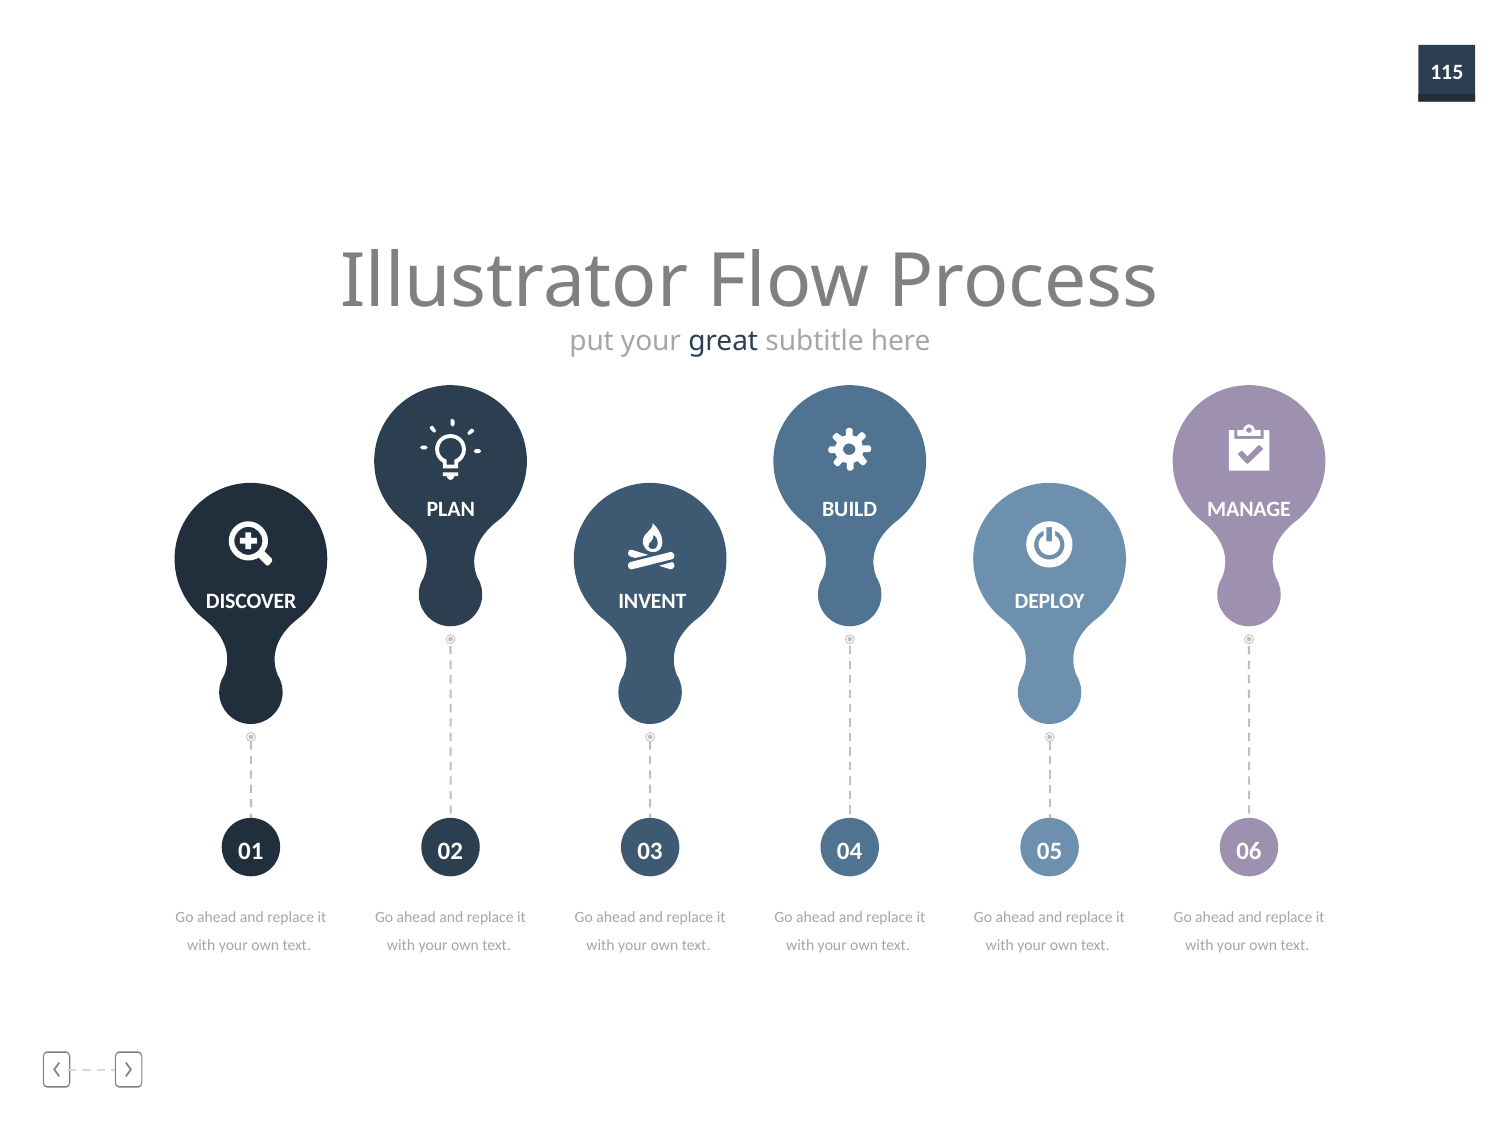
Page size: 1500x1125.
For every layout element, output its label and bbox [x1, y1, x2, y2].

text_box [755, 890, 944, 962]
text_box [1244, 634, 1254, 645]
text_box [620, 732, 680, 877]
text_box [356, 890, 545, 962]
text_box [844, 634, 855, 645]
text_box [556, 890, 745, 962]
text_box [1020, 732, 1079, 877]
text_box [773, 385, 927, 627]
text_box [445, 634, 456, 645]
text_box [1154, 890, 1343, 962]
text_box [1219, 646, 1279, 877]
text_box [820, 646, 879, 877]
text_box [174, 482, 328, 725]
text_box [221, 732, 281, 877]
text_box [374, 385, 527, 627]
text_box [573, 482, 727, 725]
text_box [1172, 385, 1326, 627]
text_box [325, 224, 1175, 364]
text_box [955, 890, 1144, 962]
text_box [156, 890, 345, 962]
text_box [421, 646, 480, 877]
text_box [973, 482, 1126, 725]
